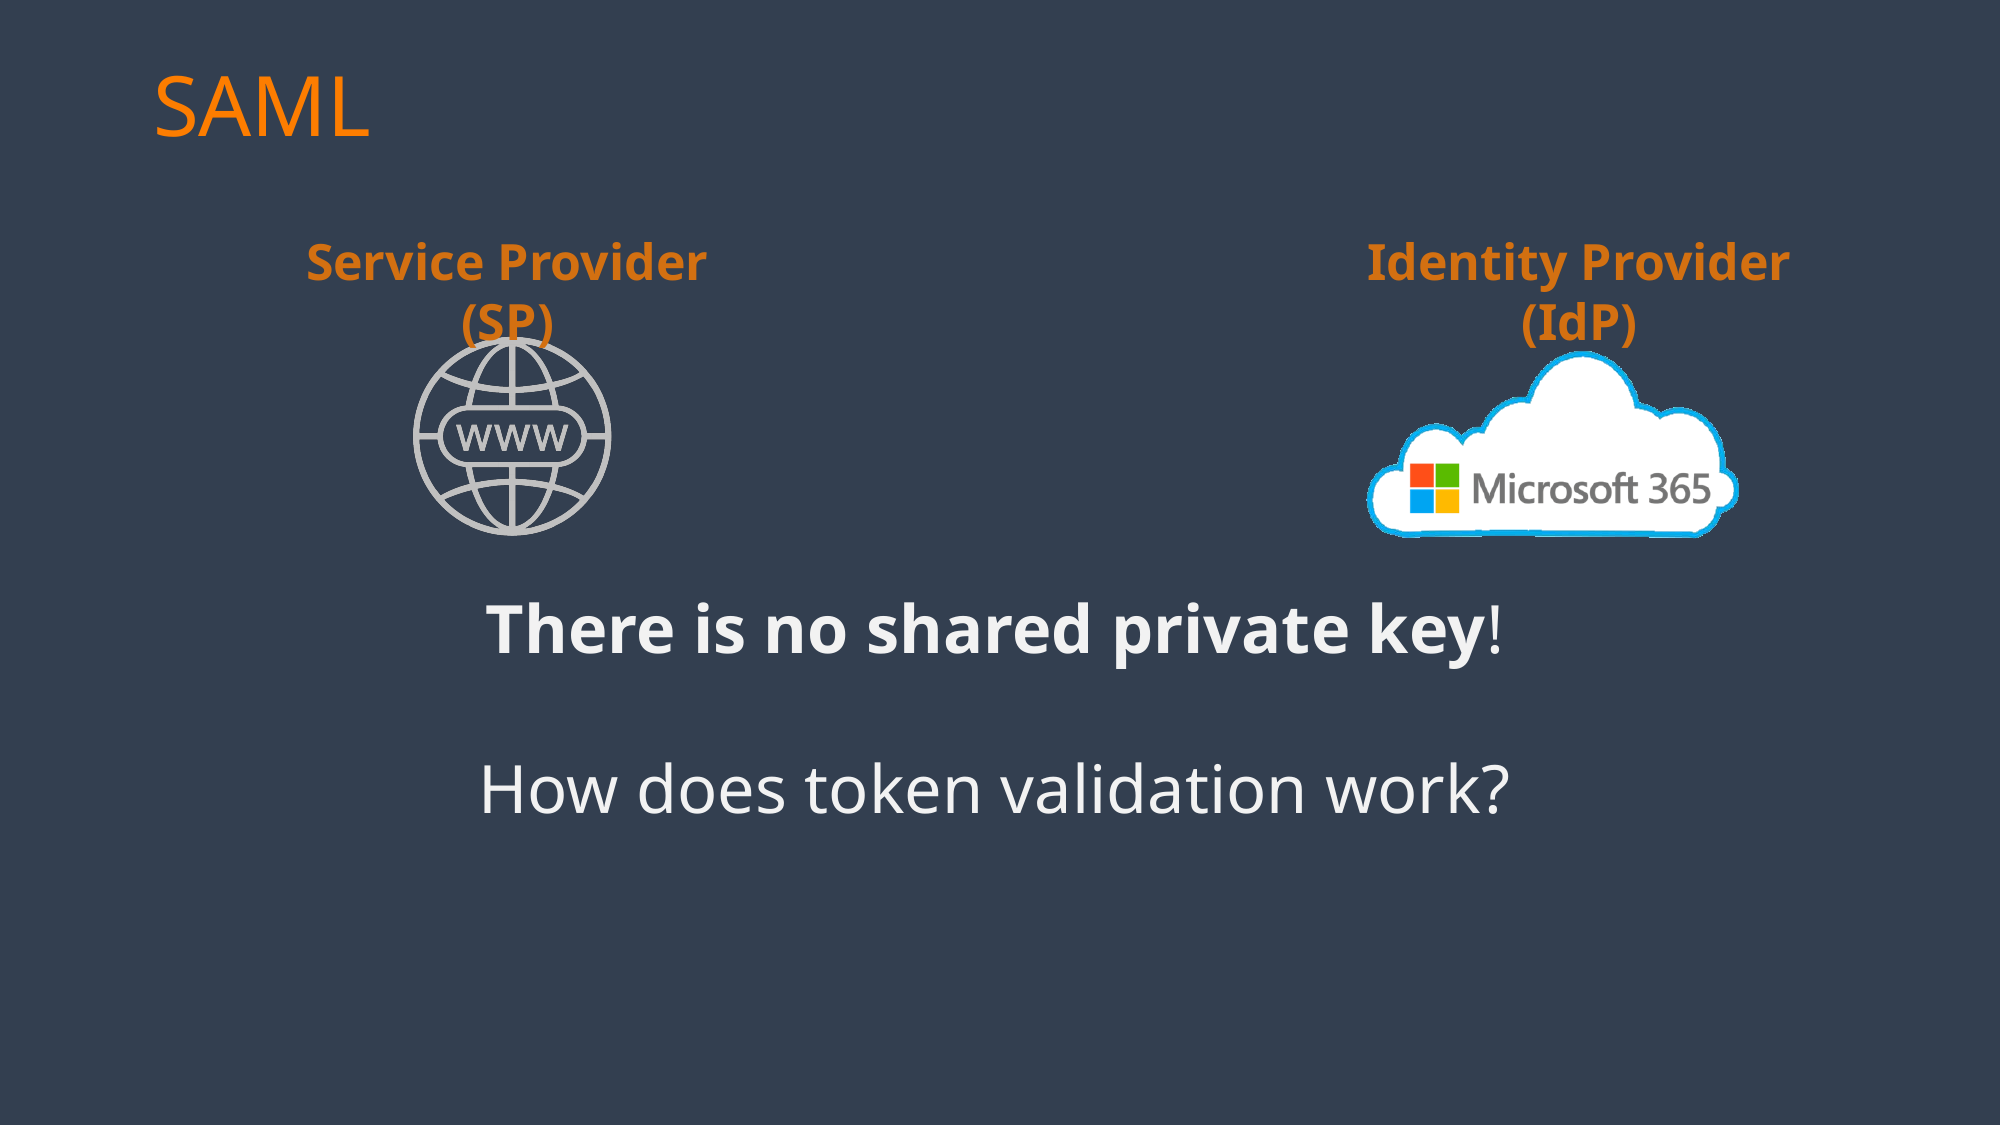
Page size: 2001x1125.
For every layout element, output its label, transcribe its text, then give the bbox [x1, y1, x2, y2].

picture [1355, 340, 1748, 549]
text_box [0, 0, 2000, 160]
text_box There is no shared private key! How does token validation work? [393, 579, 1597, 835]
text_box Service Provider (SP) [266, 222, 749, 358]
picture [405, 319, 623, 552]
text_box SAML [138, 45, 1186, 161]
text_box Identity Provider (IdP) [1314, 222, 1846, 358]
